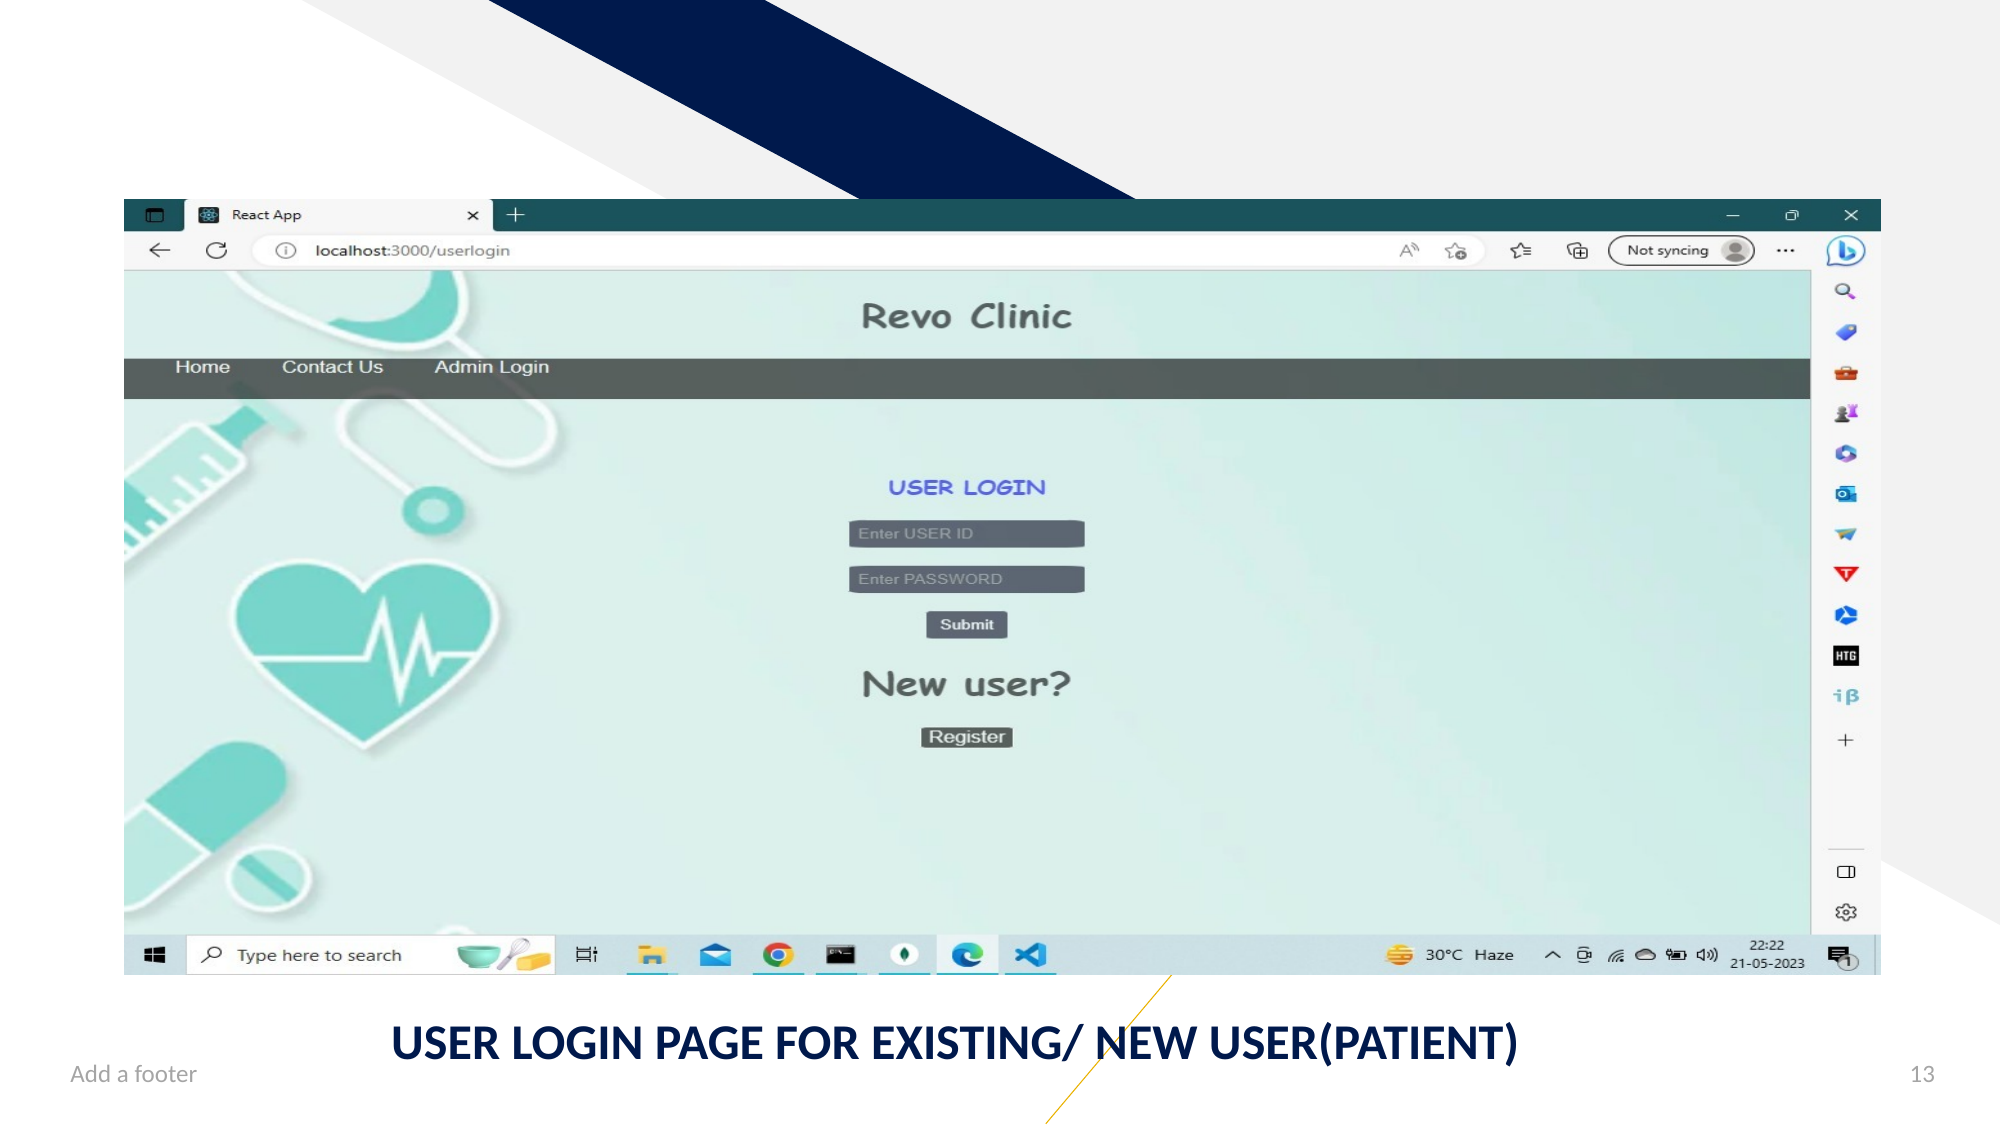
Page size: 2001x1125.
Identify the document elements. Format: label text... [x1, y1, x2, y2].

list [124, 199, 1881, 975]
slide_number 13 [1828, 1042, 1950, 1103]
footer Add a footer [55, 1042, 731, 1103]
title USER LOGIN PAGE FOR EXISTING/ NEW USER(PATIENT) [358, 995, 1564, 1071]
